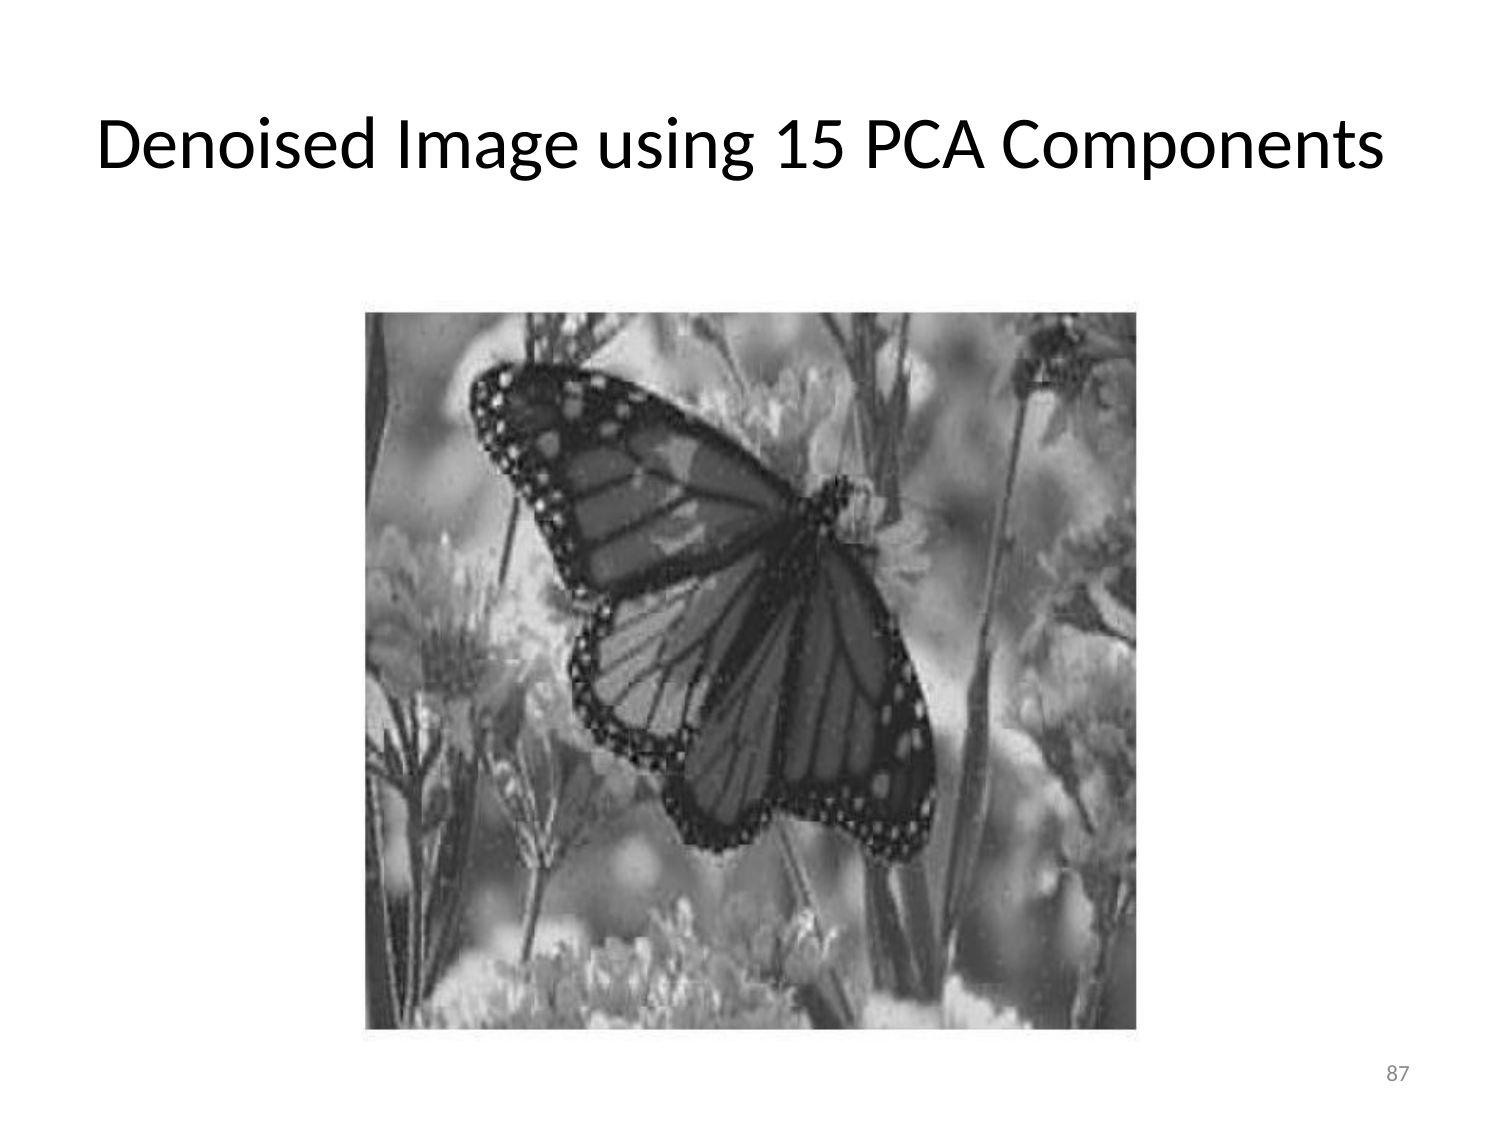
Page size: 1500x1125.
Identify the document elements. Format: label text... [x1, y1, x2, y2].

picture [236, 255, 1263, 1125]
title Denoised Image using 15 PCA Components [75, 45, 1425, 233]
slide_number 87 [1268, 1042, 1425, 1103]
